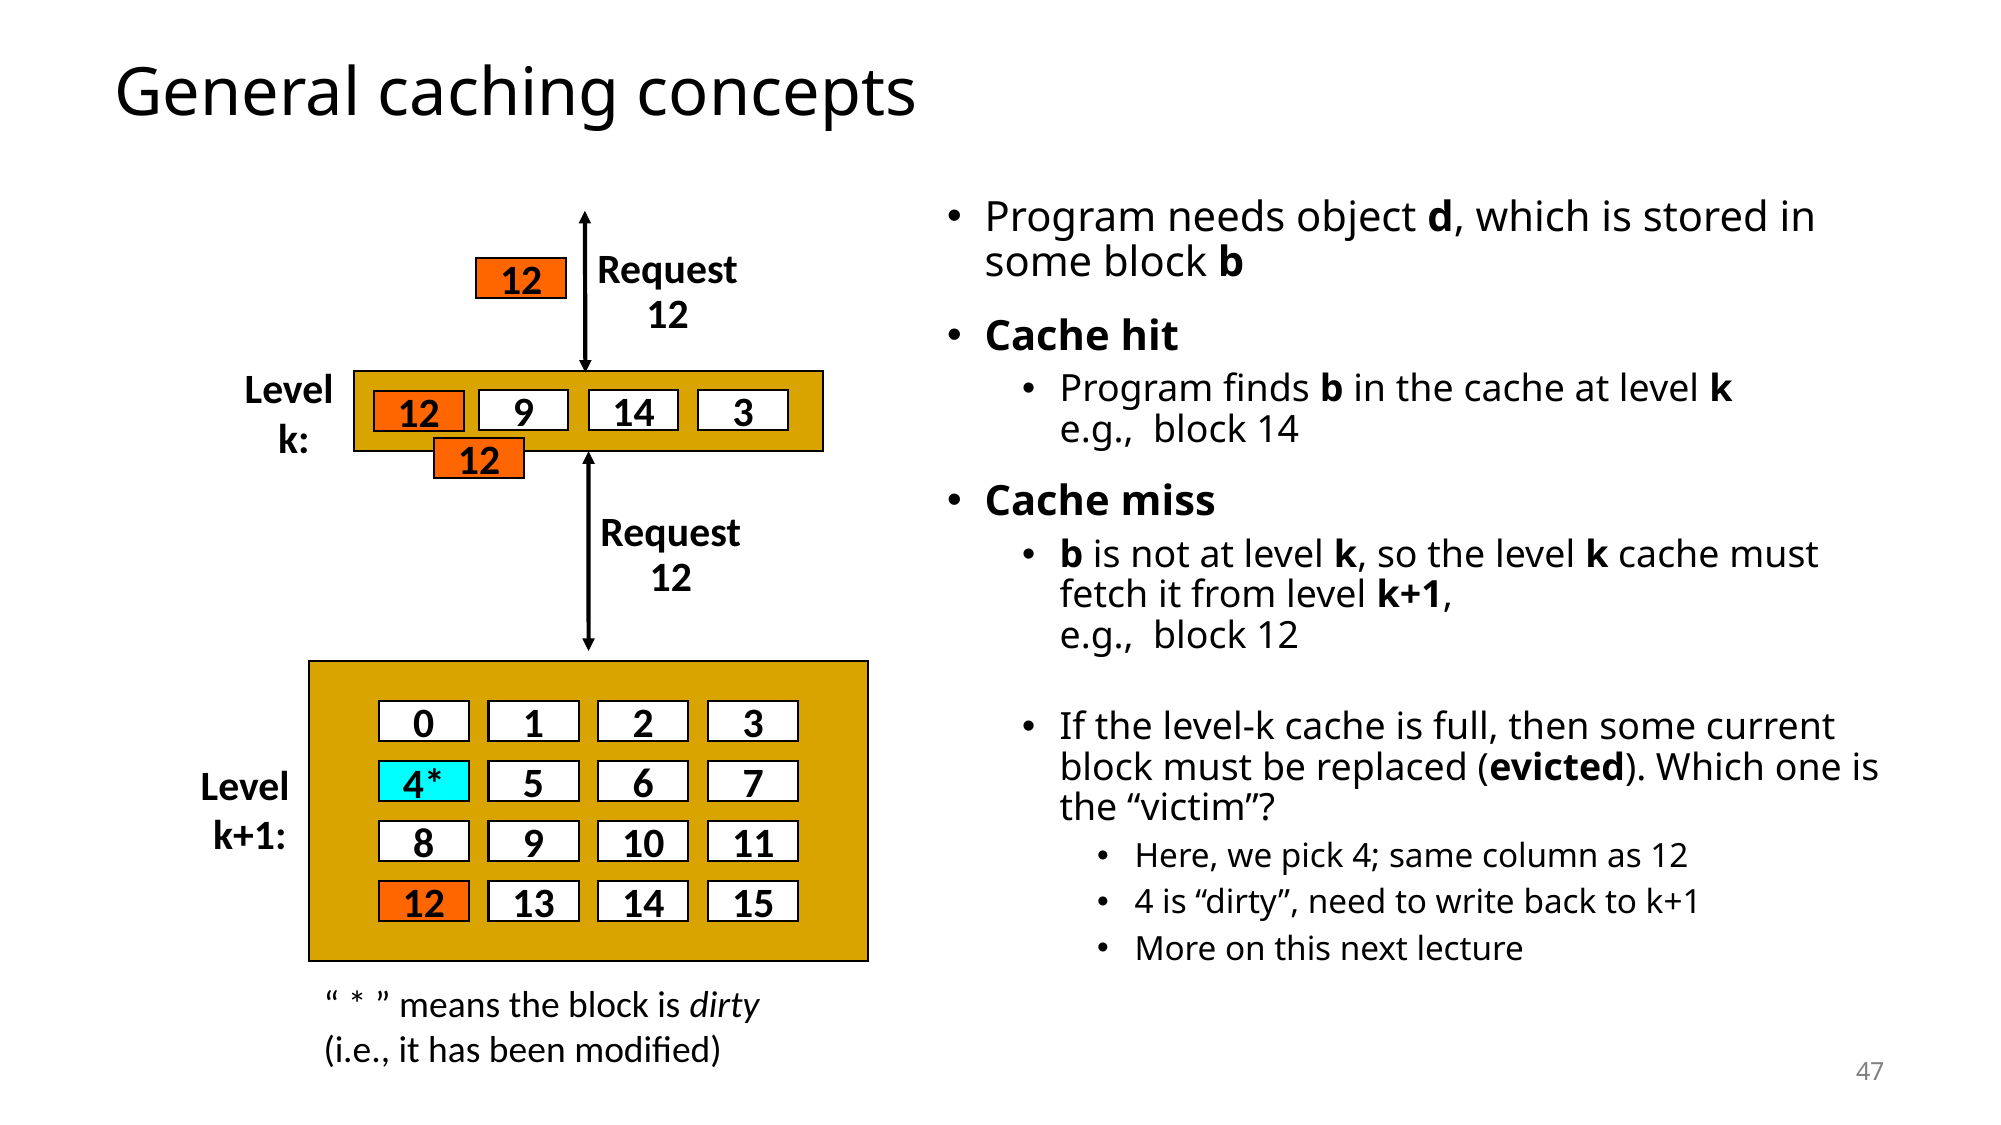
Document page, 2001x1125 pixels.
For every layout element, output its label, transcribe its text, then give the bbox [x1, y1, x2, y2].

text_box Level k+1: [185, 750, 314, 866]
text_box [308, 661, 869, 961]
text_box 7 [708, 760, 799, 801]
text_box [582, 451, 595, 652]
text_box [578, 210, 592, 373]
text_box 0 [378, 701, 469, 741]
text_box “ * ” means the block is dirty (i.e., it has been modified) [308, 972, 815, 1078]
slide_number 47 [1749, 1042, 1900, 1103]
text_box 9 [488, 820, 579, 861]
text_box 6 [598, 760, 689, 801]
text_box 12 [476, 257, 567, 298]
title General caching concepts [99, 37, 1900, 150]
text_box 12 [378, 880, 469, 922]
list Program needs object d, which is stored in some block b Cache hit Program finds b in the cache at level k e.g., block 14 Cache miss b is not at level k, so the level k cache must fetch it from level k+1, e.g., block 12 If the level-k cache is full, then some current block must be replaced (evicted). Which one is the “victim”? Here, we pick 4; same column as 12 4 is “dirty”, need to write back to k+1 More on this next lecture [932, 187, 1900, 1013]
text_box [353, 371, 824, 452]
text_box 3 [708, 701, 799, 741]
text_box 11 [708, 820, 799, 861]
text_box Request 12 [592, 503, 749, 608]
text_box Level k: [229, 354, 349, 470]
text_box 8 [378, 820, 469, 861]
text_box 4* [378, 761, 469, 802]
text_box 13 [488, 880, 579, 921]
text_box 14 [598, 880, 689, 921]
text_box 15 [708, 880, 799, 921]
text_box 3 [698, 389, 789, 430]
text_box Request 12 [589, 240, 746, 346]
text_box 5 [488, 760, 579, 801]
text_box 12 [434, 438, 525, 479]
text_box 14 [588, 389, 679, 430]
text_box 2 [598, 701, 689, 741]
text_box 1 [488, 701, 579, 741]
text_box 9 [478, 389, 569, 430]
text_box 12 [373, 391, 464, 432]
text_box 10 [598, 820, 689, 861]
